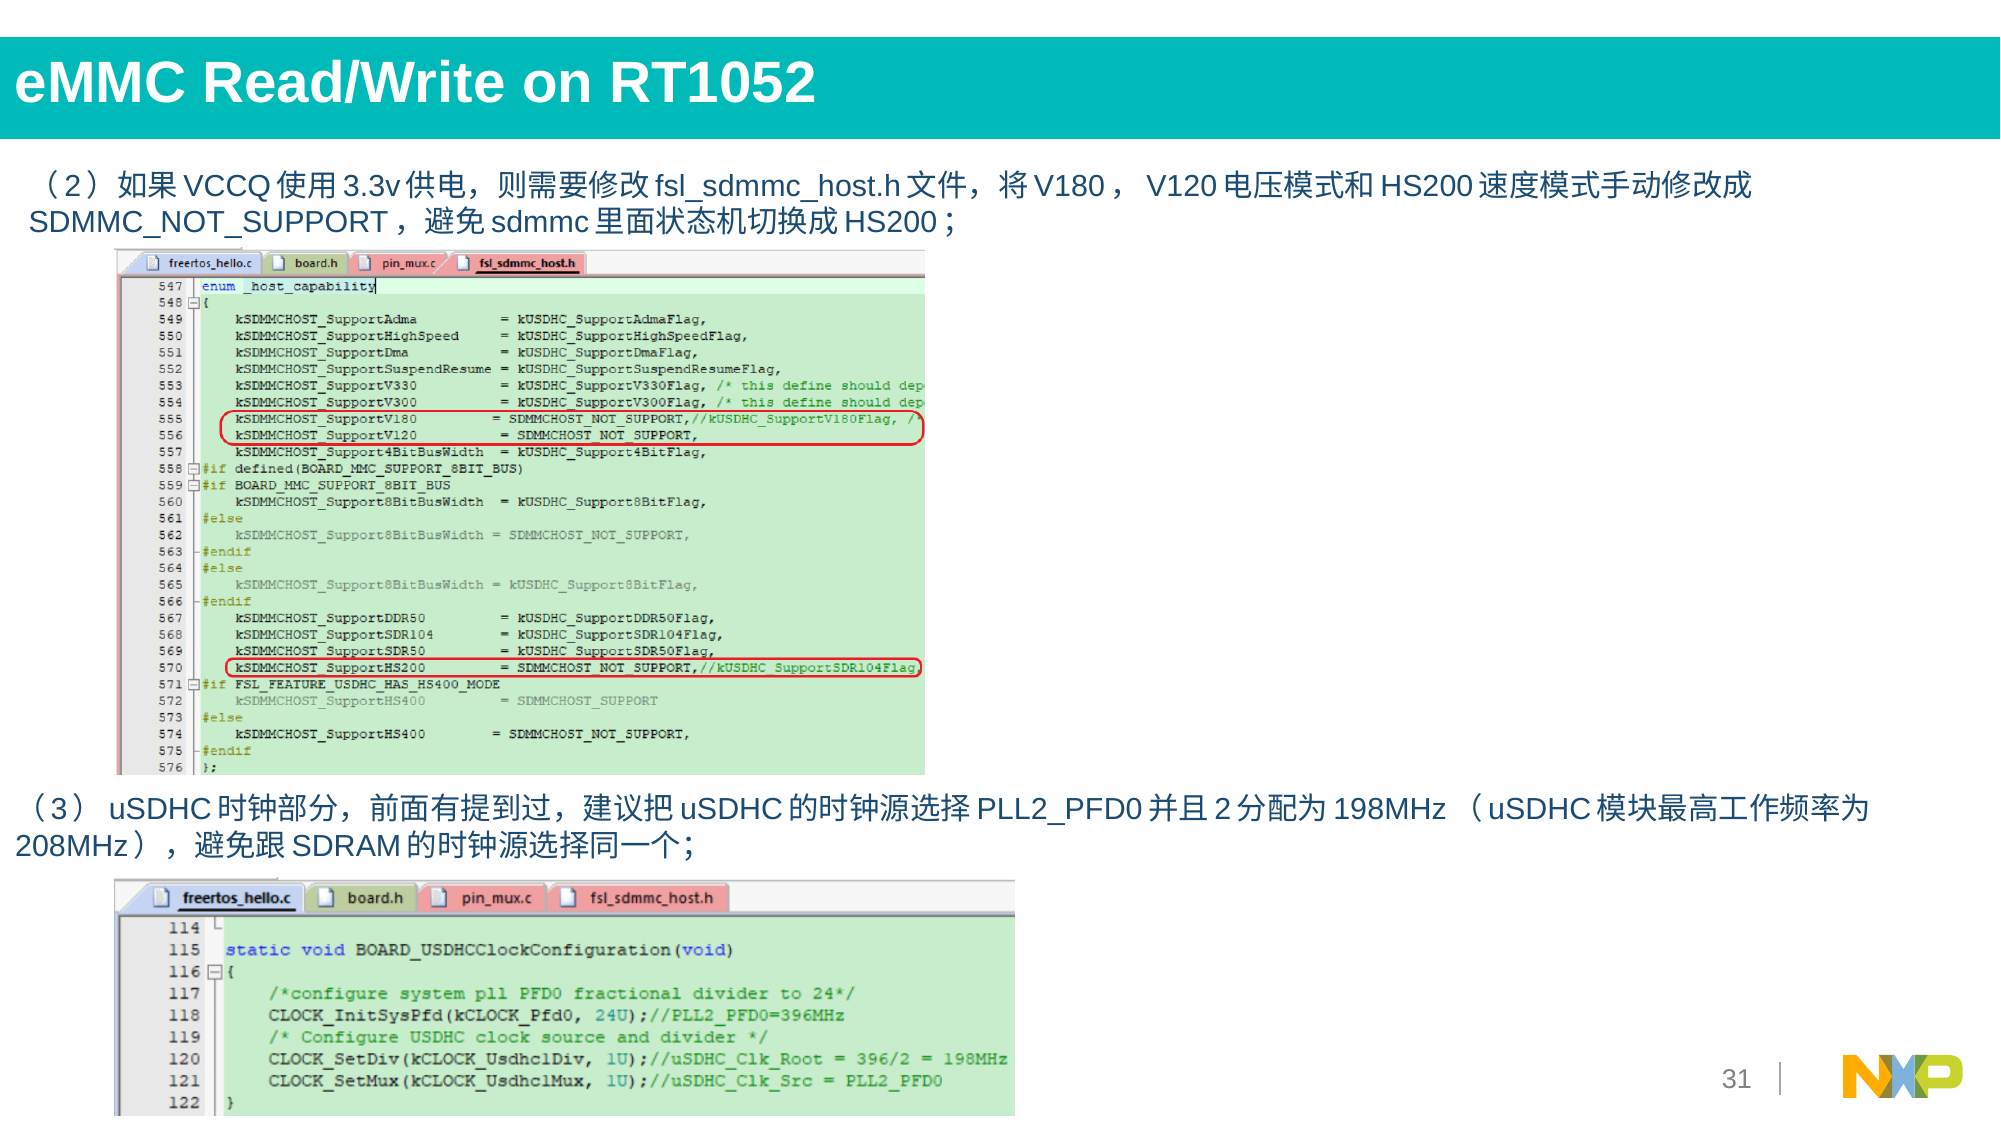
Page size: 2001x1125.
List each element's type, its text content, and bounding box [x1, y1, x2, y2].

picture [114, 877, 1015, 1116]
text_box （3）uSDHC时钟部分，前面有提到过，建议把uSDHC的时钟源选择PLL2_PFD0并且2分配为198MHz（uSDHC模块最高工作频率为208MHz），避免跟SDRAM的时钟源选择同一个； [0, 782, 1973, 871]
text_box （2）如果VCCQ使用3.3v供电，则需要修改fsl_sdmmc_host.h文件，将V180，V120电压模式和HS200速度模式手动修改成SDMMC_NOT_SUPPORT，避免sdmmc里面状态机切换成HS200； [13, 158, 1987, 248]
text_box eMMC Read/Write on RT1052 [0, 35, 2000, 141]
picture [114, 246, 926, 776]
